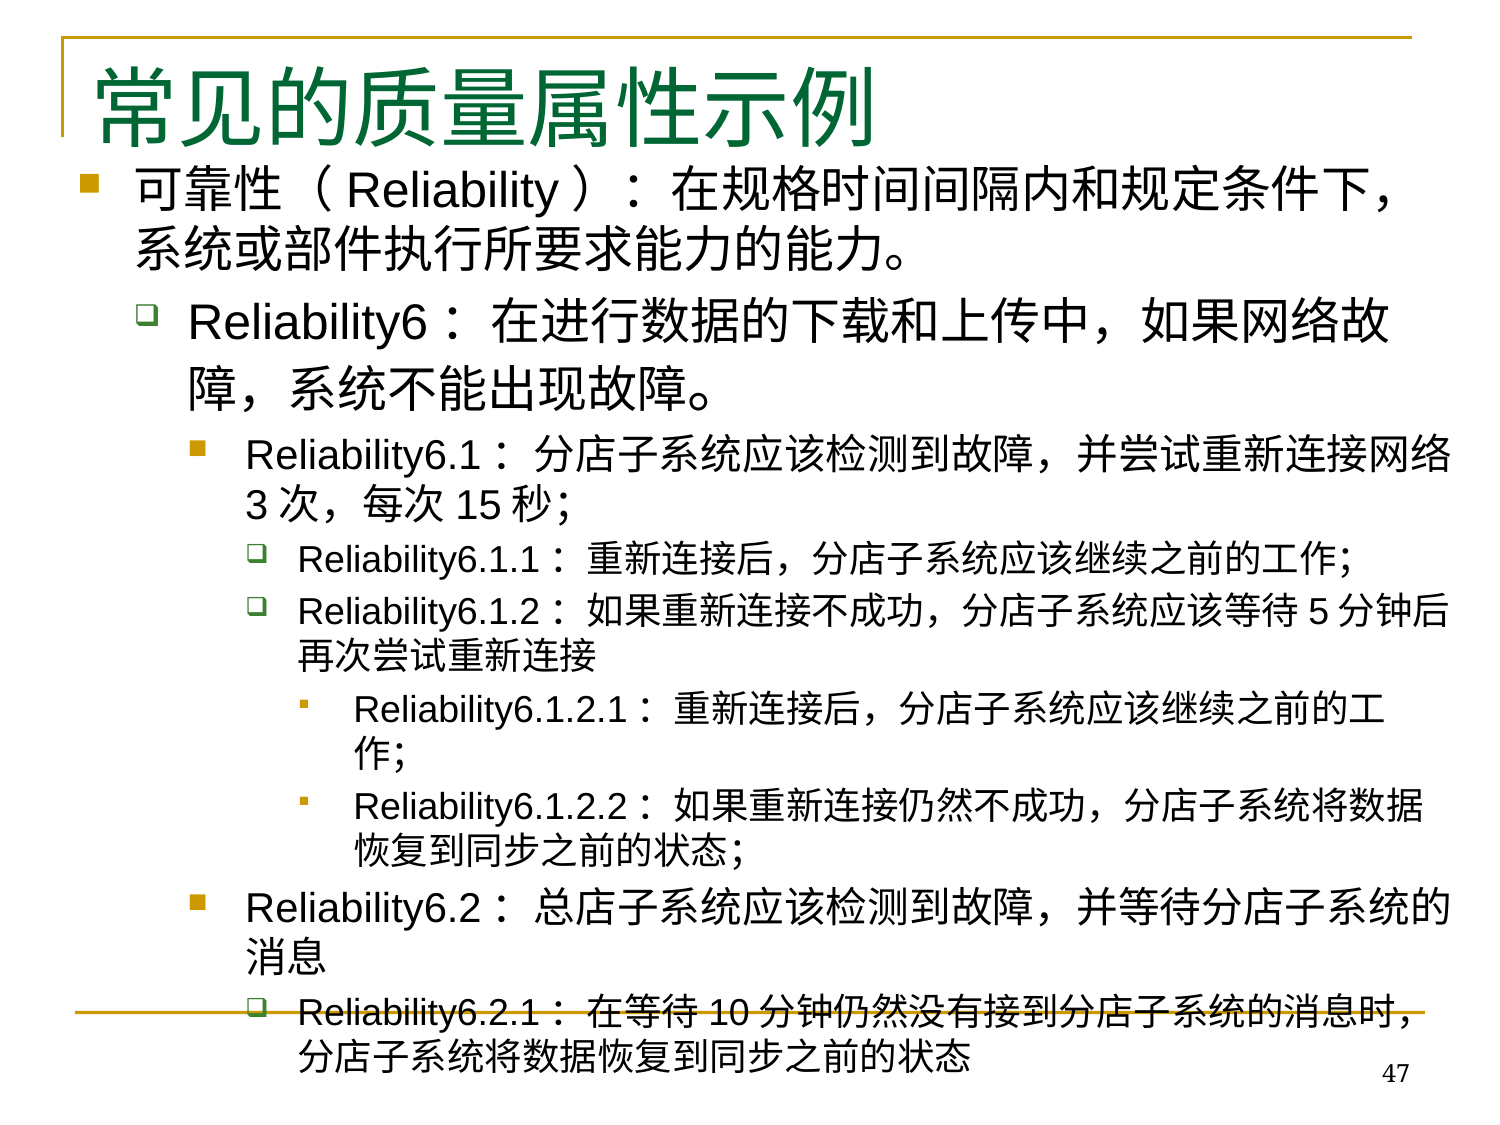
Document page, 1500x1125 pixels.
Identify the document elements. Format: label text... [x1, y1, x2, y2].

list 可靠性（Reliability）：在规格时间间隔内和规定条件下，系统或部件执行所要求能力的能力。 Reliability6：在进行数据的下载和上传中，如果网络故障，系统不能出现故障。 Reliability6.1：分店子系统应该检测到故障，并尝试重新连接网络3次，每次15秒； Reliability6.1.1：重新连接后，分店子系统应该继续之前的工作； Reliability6.1.2：如果重新连接不成功，分店子系统应该等待5分钟后再次尝试重新连接 Reliability6.1.2.1：重新连接后，分店子系统应该继续之前的工作； Reliability6.1.2.2：如果重新连接仍然不成功，分店子系统将数据恢复到同步之前的状态； Reliability6.2：总店子系统应该检测到故障，并等待分店子系统的消息 Reliability6.2.1：在等待10分钟仍然没有接到分店子系统的消息时，分店子系统将数据恢复到同步之前的状态 [62, 149, 1475, 1050]
slide_number 47 [1074, 1023, 1426, 1100]
title 常见的质量属性示例 [75, 45, 1425, 149]
